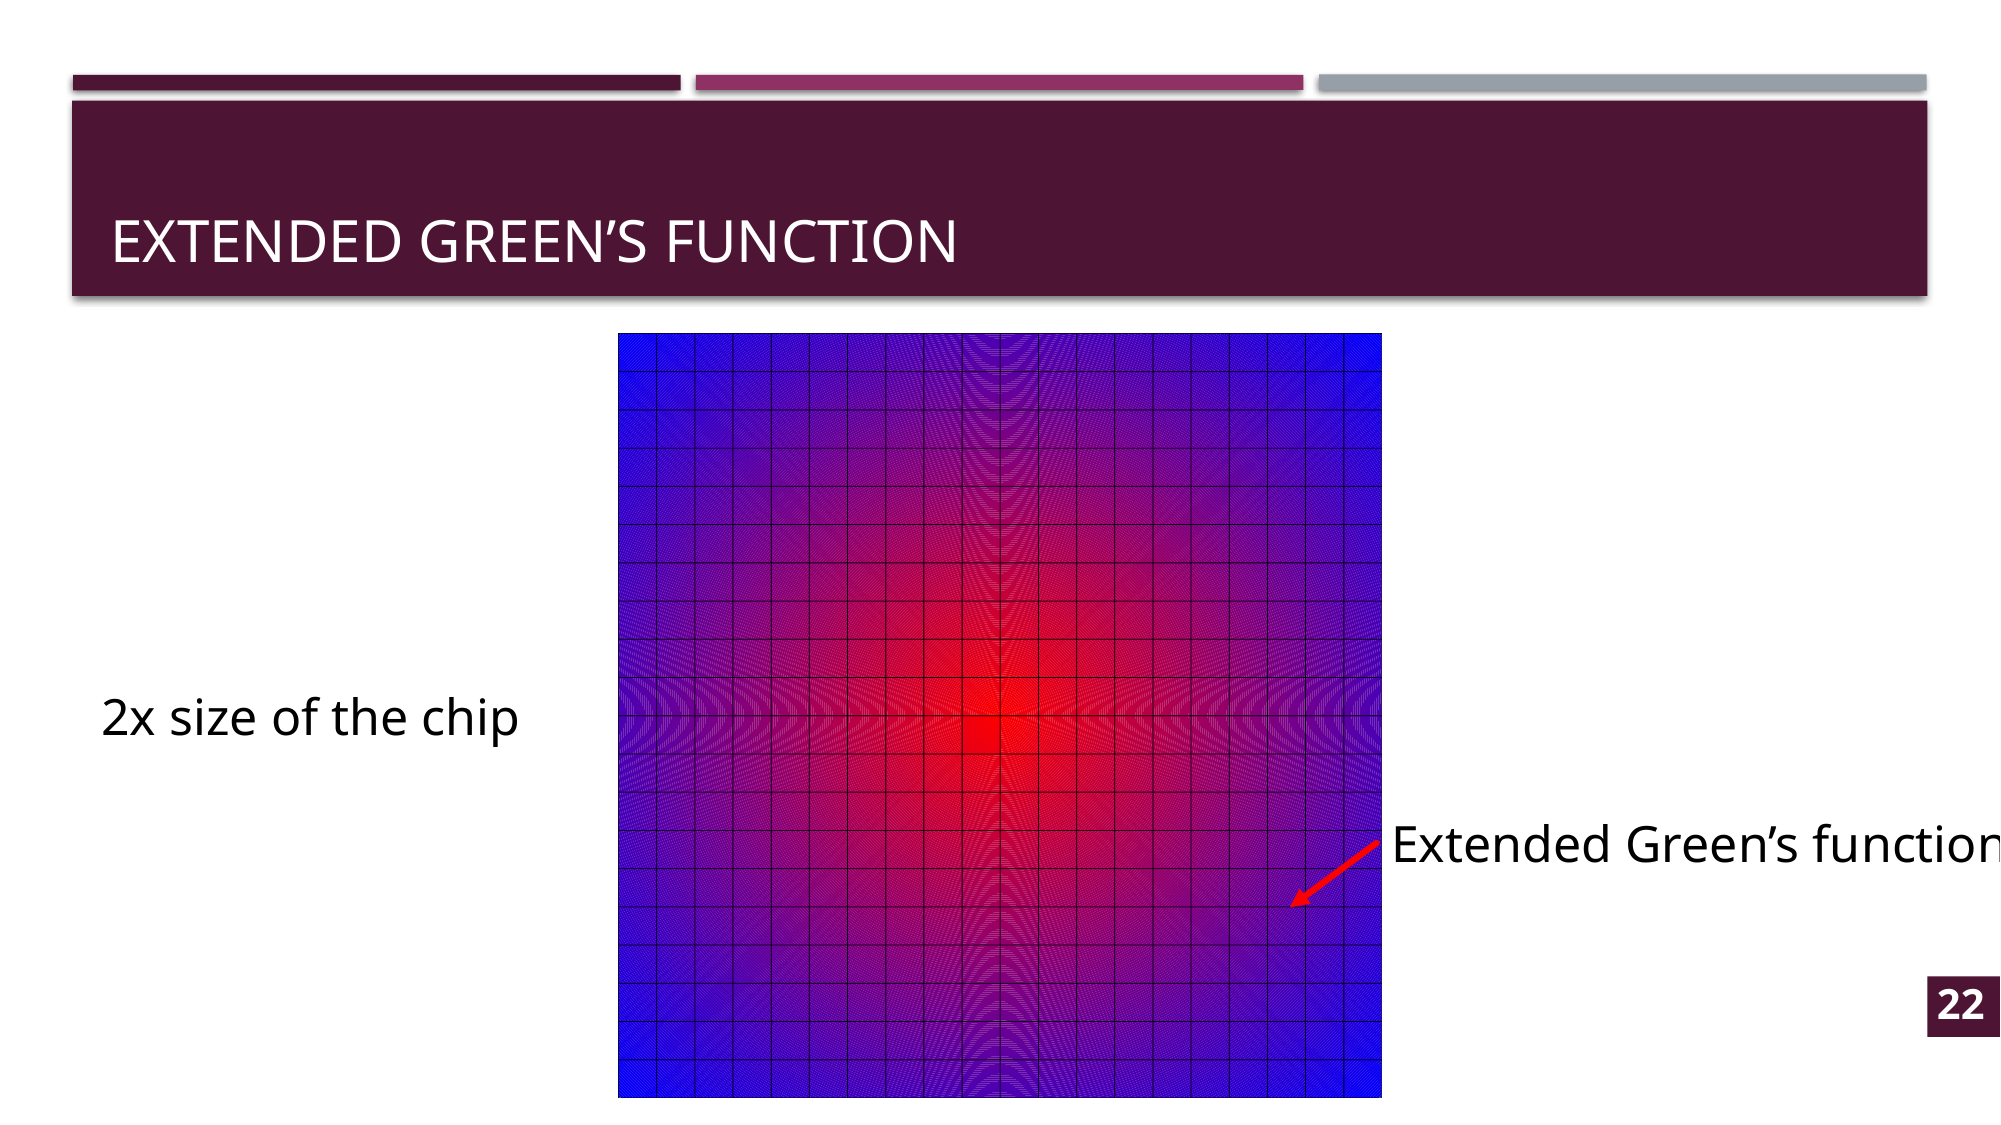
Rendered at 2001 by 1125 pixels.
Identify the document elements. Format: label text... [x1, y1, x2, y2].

text_box 2x size of the chip [86, 677, 536, 753]
title Extended Green’s function [95, 115, 1905, 282]
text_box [1289, 805, 2000, 908]
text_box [617, 333, 1383, 1098]
slide_number 22 [1827, 976, 2000, 1037]
